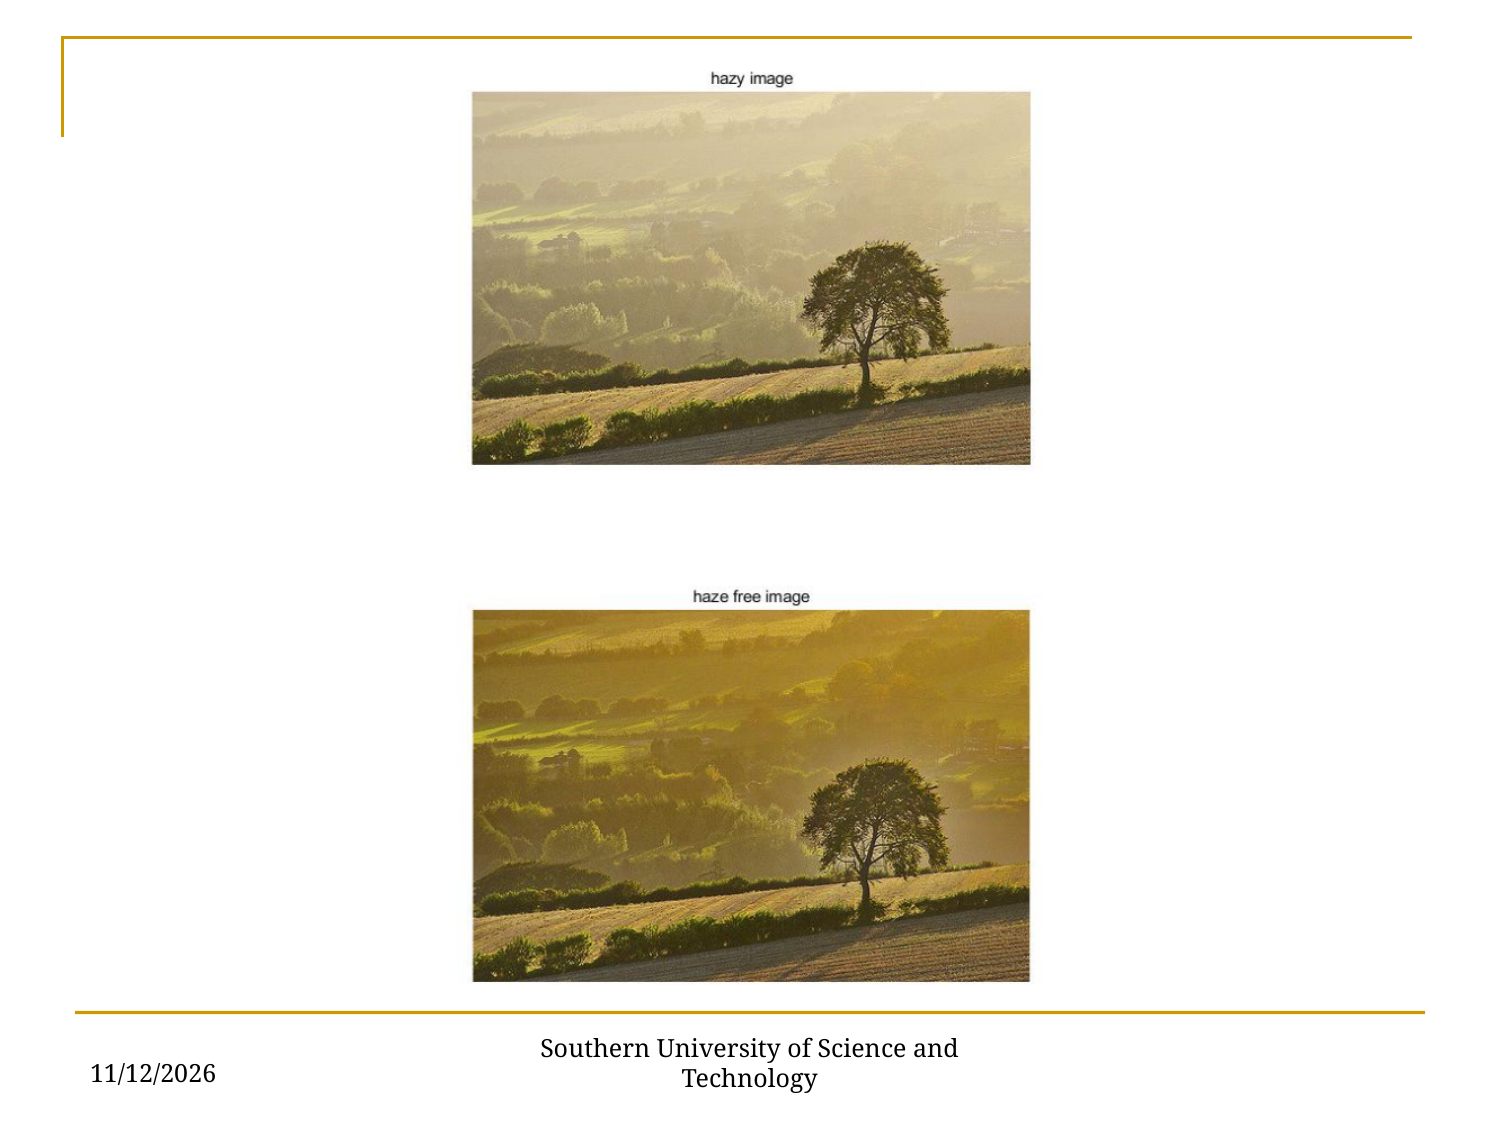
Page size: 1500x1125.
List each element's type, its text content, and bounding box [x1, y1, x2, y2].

footer Southern University of Science and Technology [501, 1024, 999, 1100]
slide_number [74, 1023, 426, 1100]
picture [457, 66, 1043, 1001]
